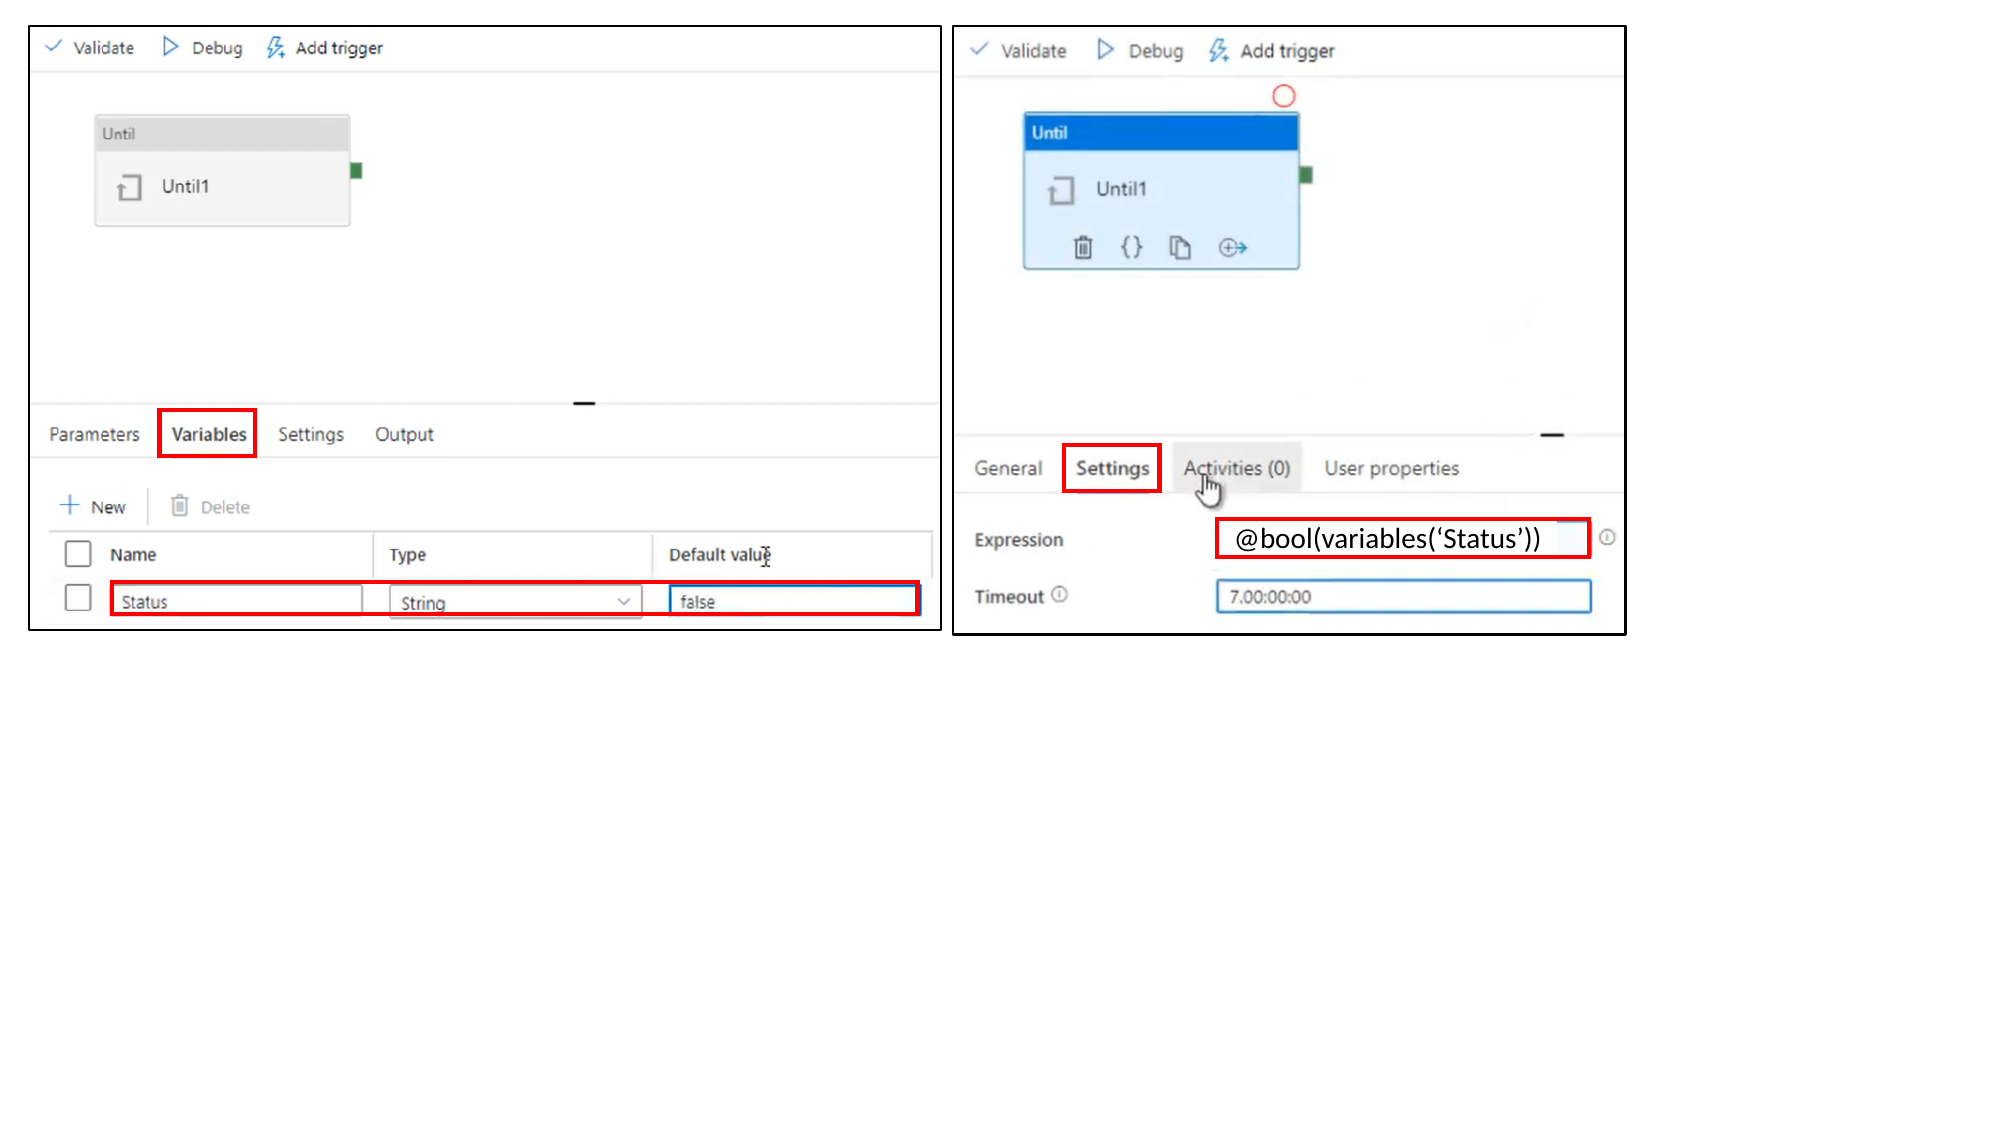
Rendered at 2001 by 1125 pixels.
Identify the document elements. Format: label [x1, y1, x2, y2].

picture [954, 27, 1625, 634]
picture [30, 27, 940, 629]
